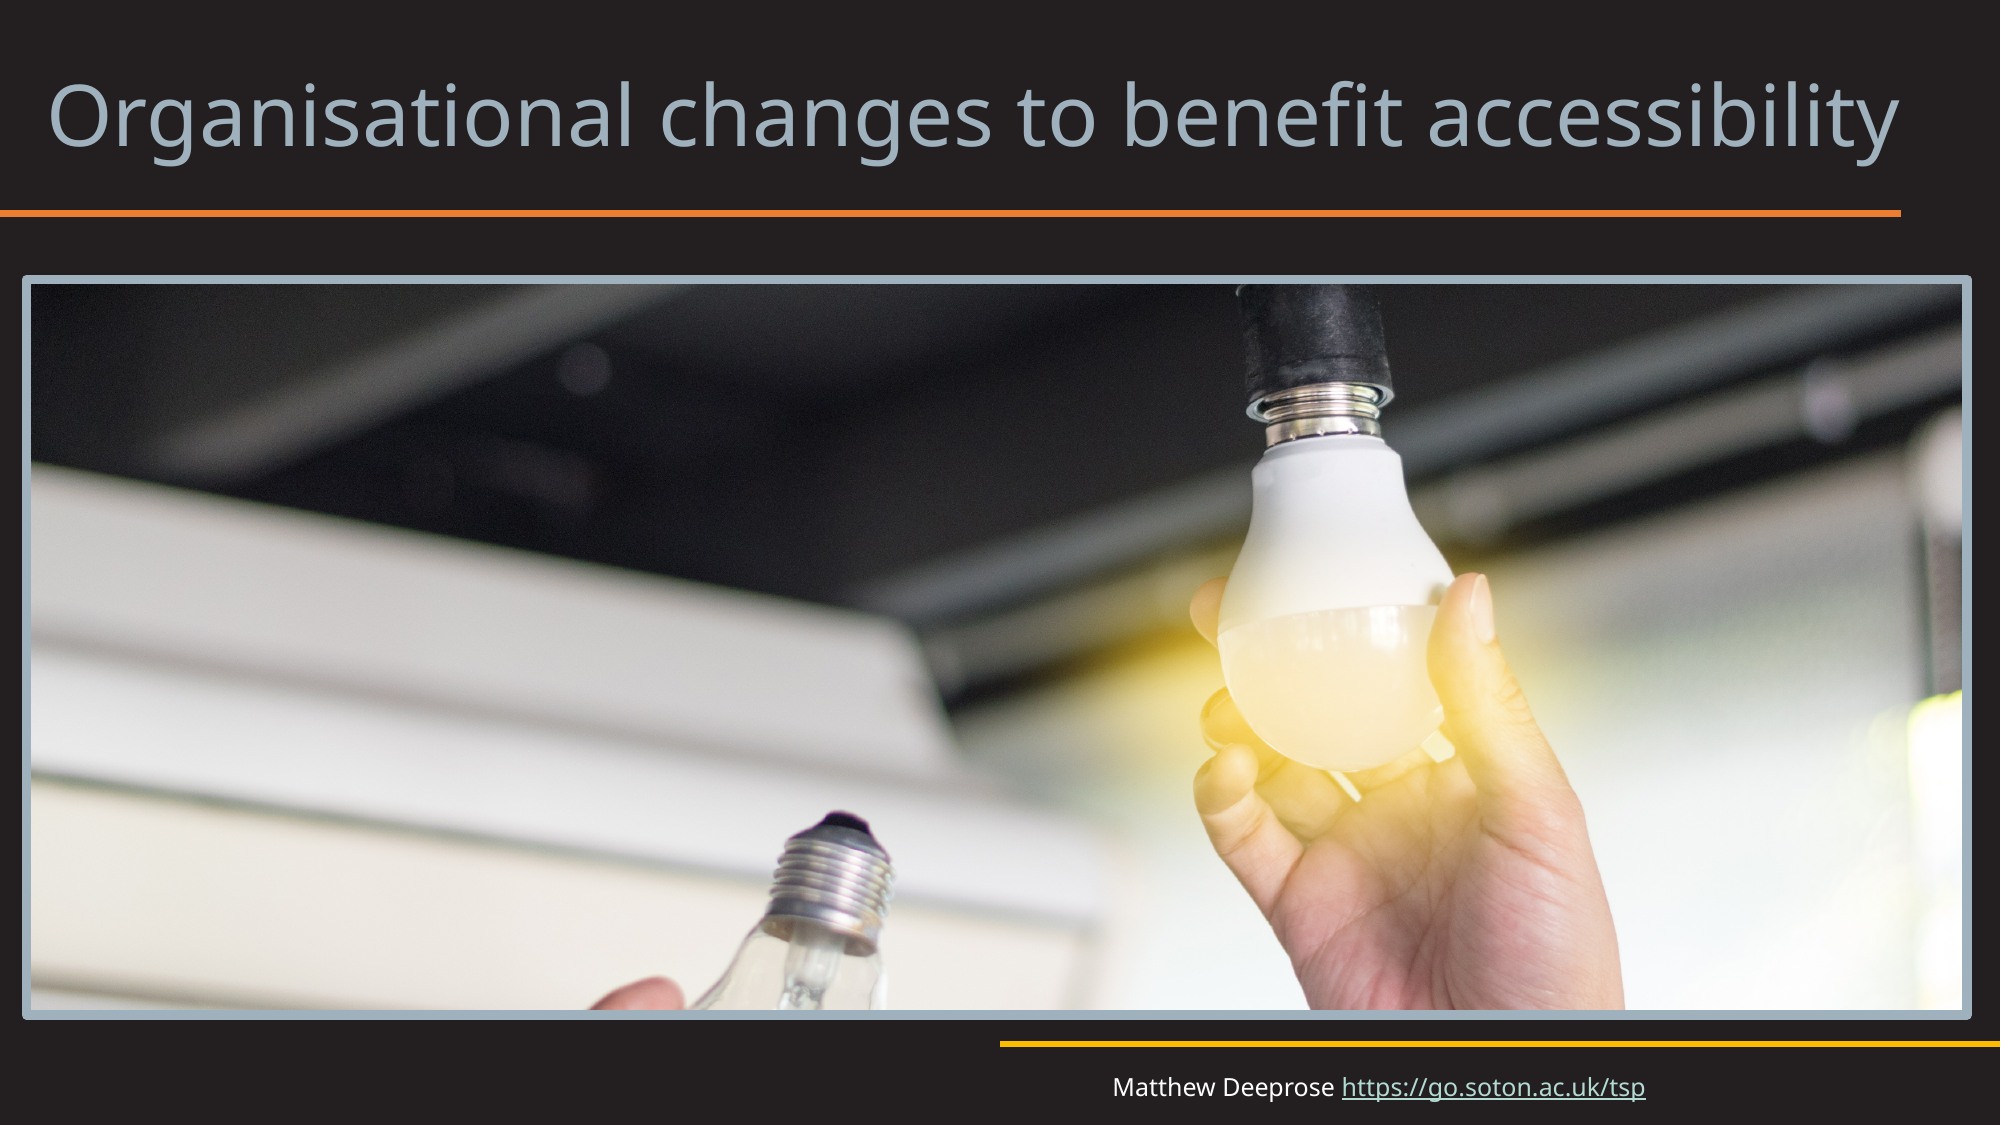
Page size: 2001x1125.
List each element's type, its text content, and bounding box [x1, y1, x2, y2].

footer Matthew Deeprose https://go.soton.ac.uk/tsp [1097, 1055, 1803, 1117]
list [31, 284, 1963, 1011]
title Organisational changes to benefit accessibility [31, 24, 1963, 214]
